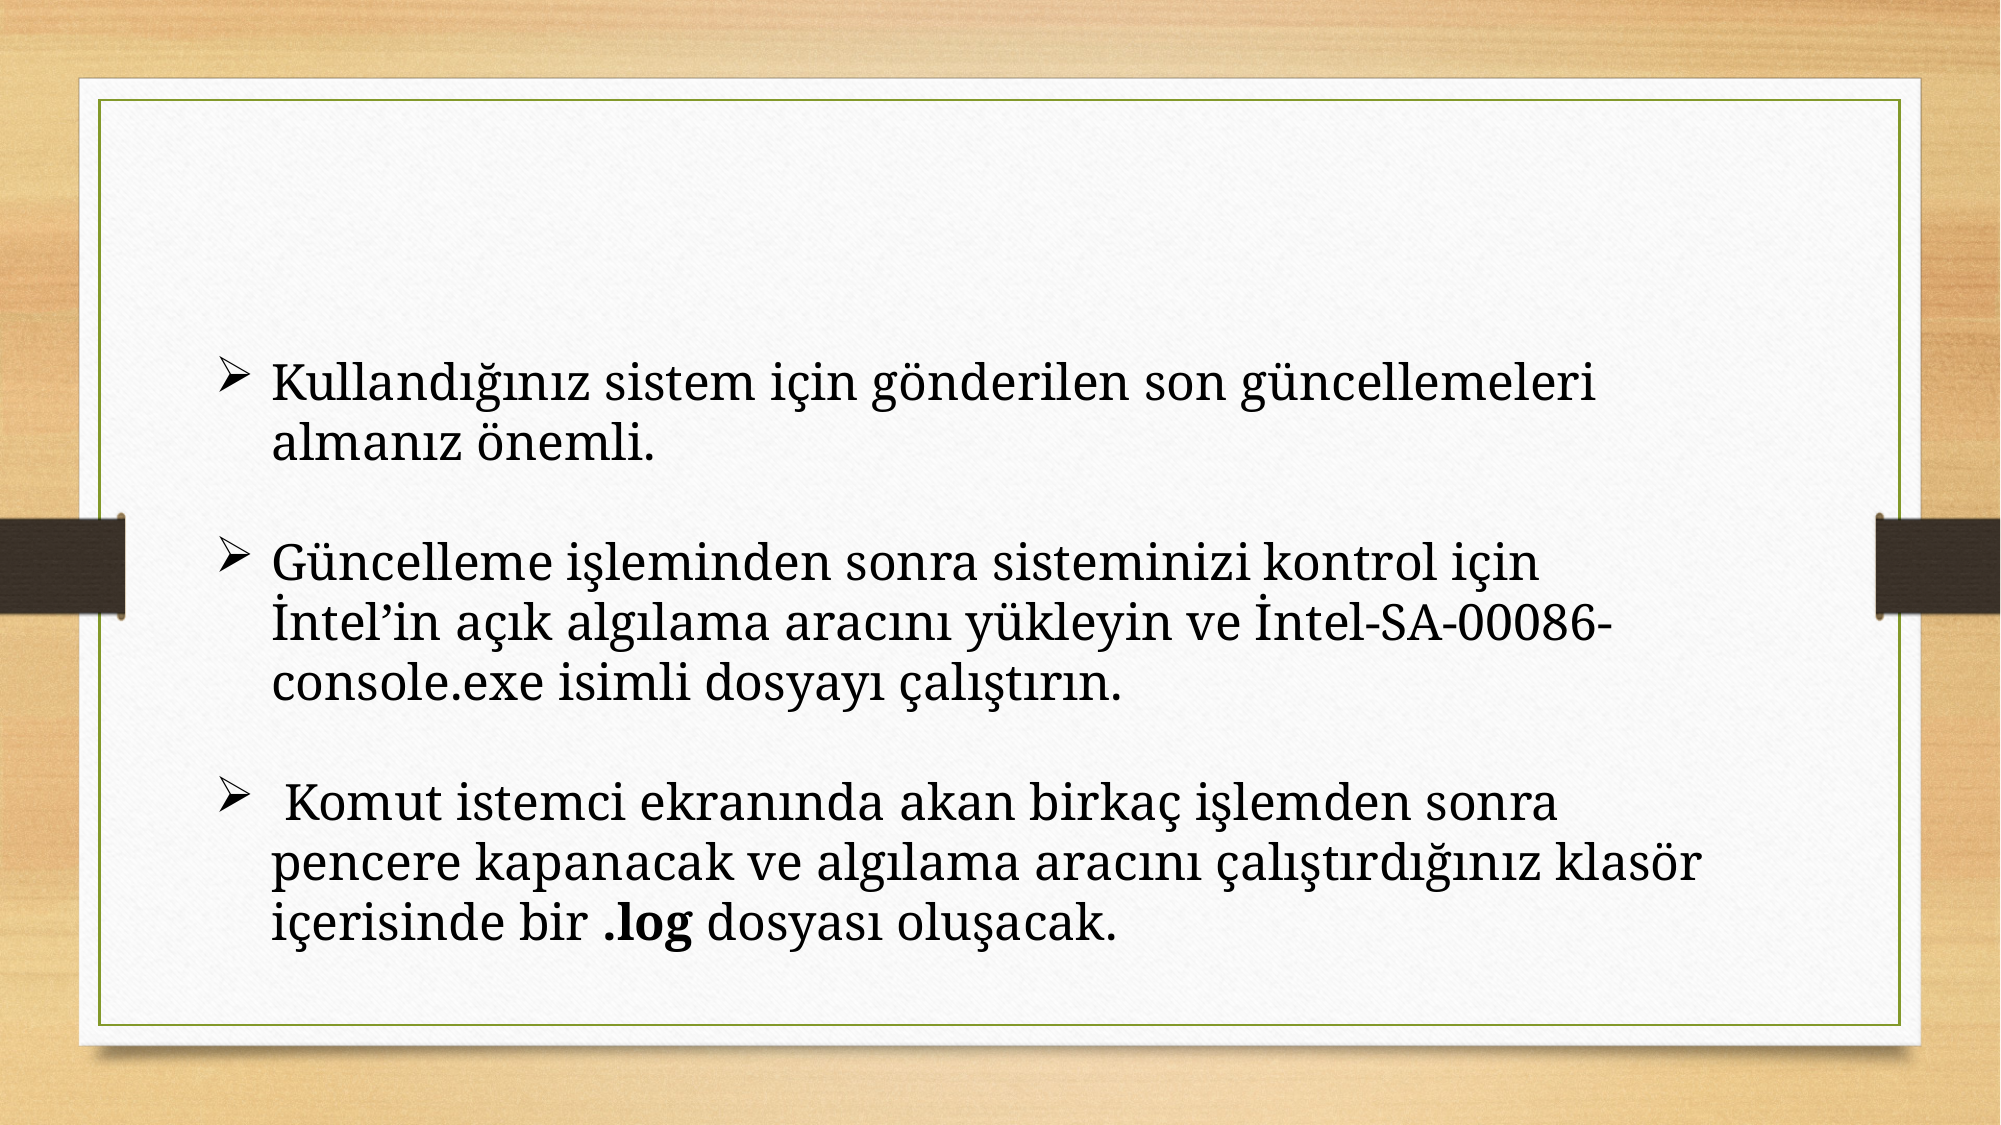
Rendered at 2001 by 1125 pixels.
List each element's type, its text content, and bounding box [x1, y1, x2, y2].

picture [0, 0, 2001, 1125]
text_box Kullandığınız sistem için gönderilen son güncellemeleri almanız önemli. Güncelleme işleminden sonra sisteminizi kontrol için İntel’in açık algılama aracını yükleyin ve İntel-SA-00086-console.exe isimli dosyayı çalıştırın. Komut istemci ekranında akan birkaç işlemden sonra pencere kapanacak ve algılama aracını çalıştırdığınız klasör içerisinde bir .log dosyası oluşacak. [125, 342, 1732, 958]
